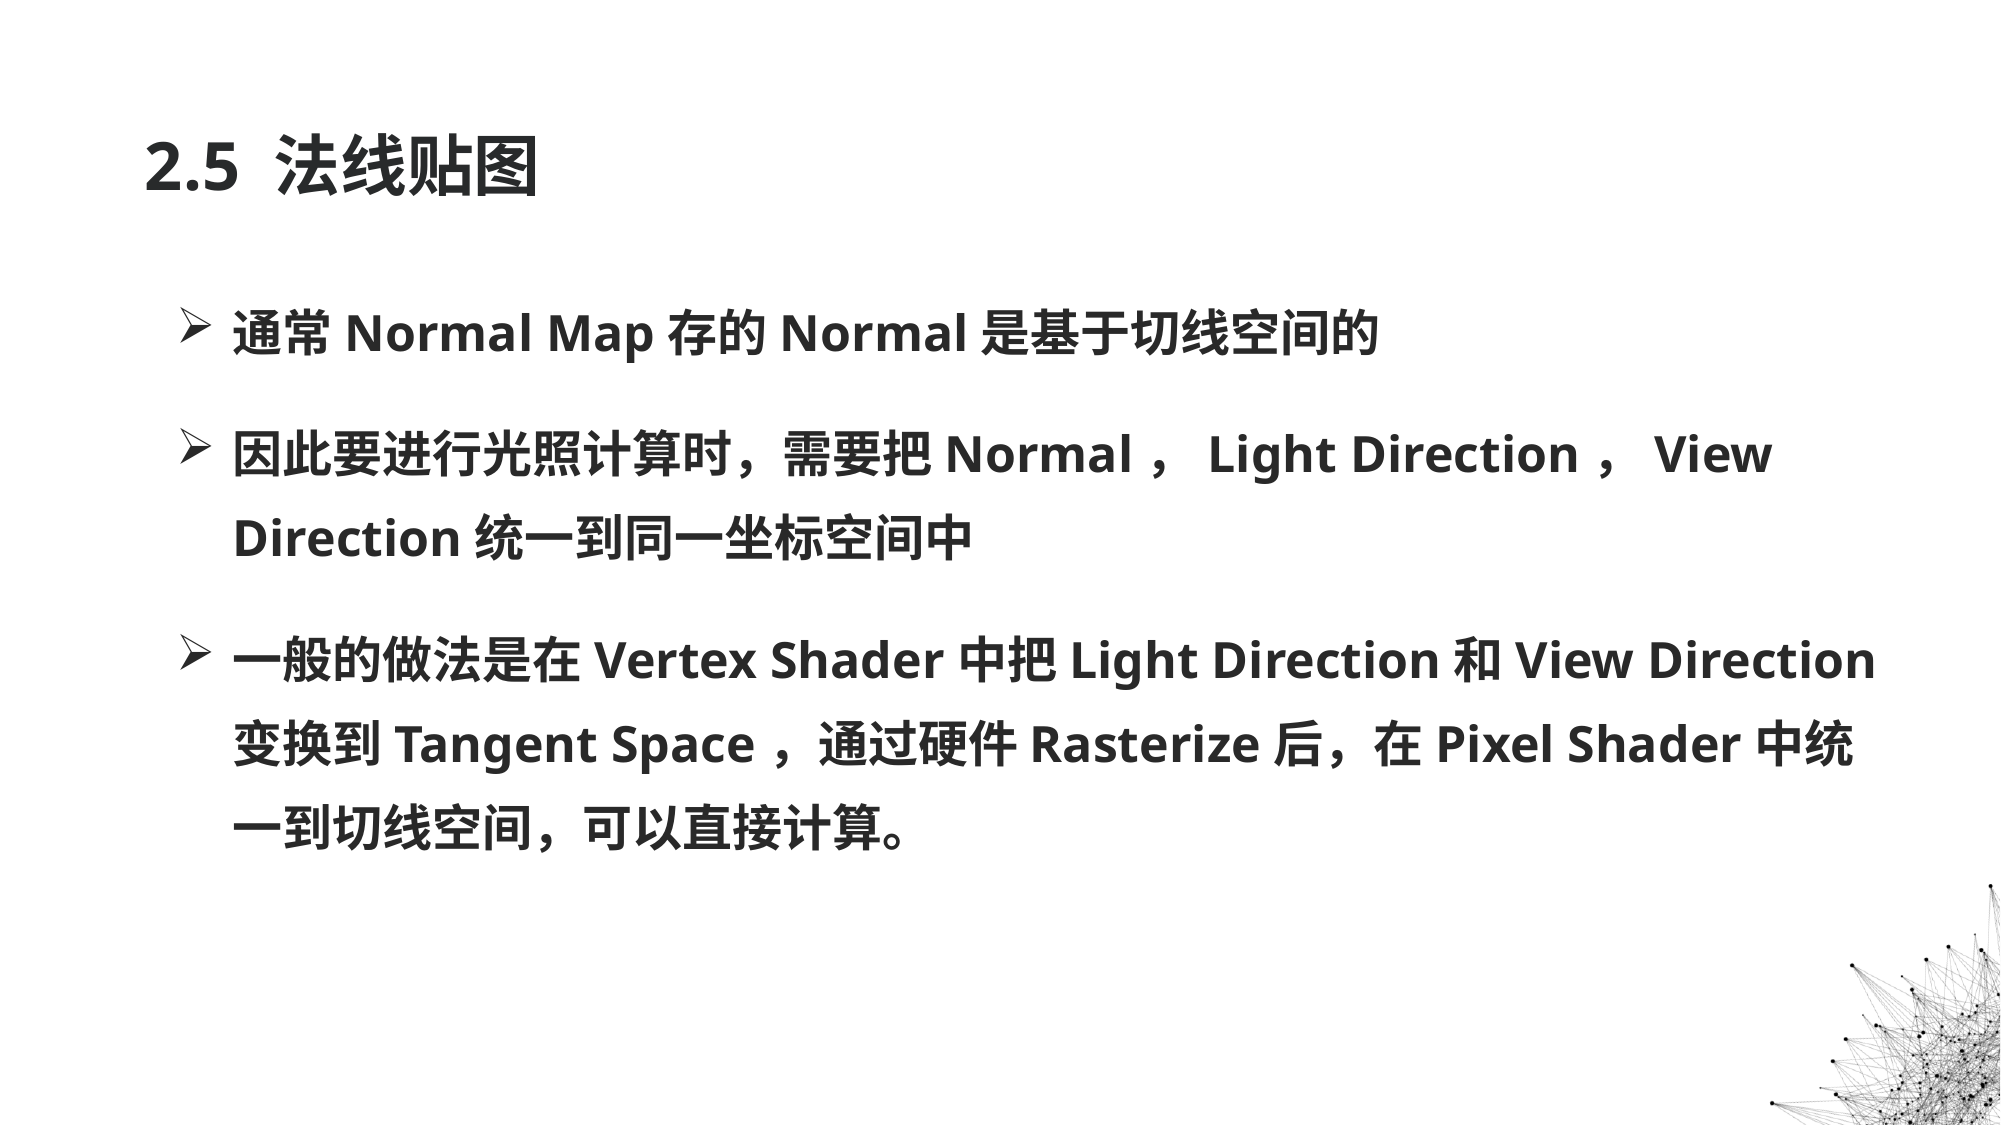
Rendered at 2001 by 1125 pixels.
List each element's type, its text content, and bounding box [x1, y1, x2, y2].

title 2.5 法线贴图 [137, 59, 1863, 278]
list 通常Normal Map存的Normal是基于切线空间的 因此要进行光照计算时，需要把Normal，Light Direction，View Direction统一到同一坐标空间中 一般的做法是在Vertex Shader中把Light Direction和View Direction变换到Tangent Space，通过硬件Rasterize后，在Pixel Shader中统一到切线空间，可以直接计算。 [99, 261, 1901, 1095]
picture [1725, 882, 2001, 1125]
